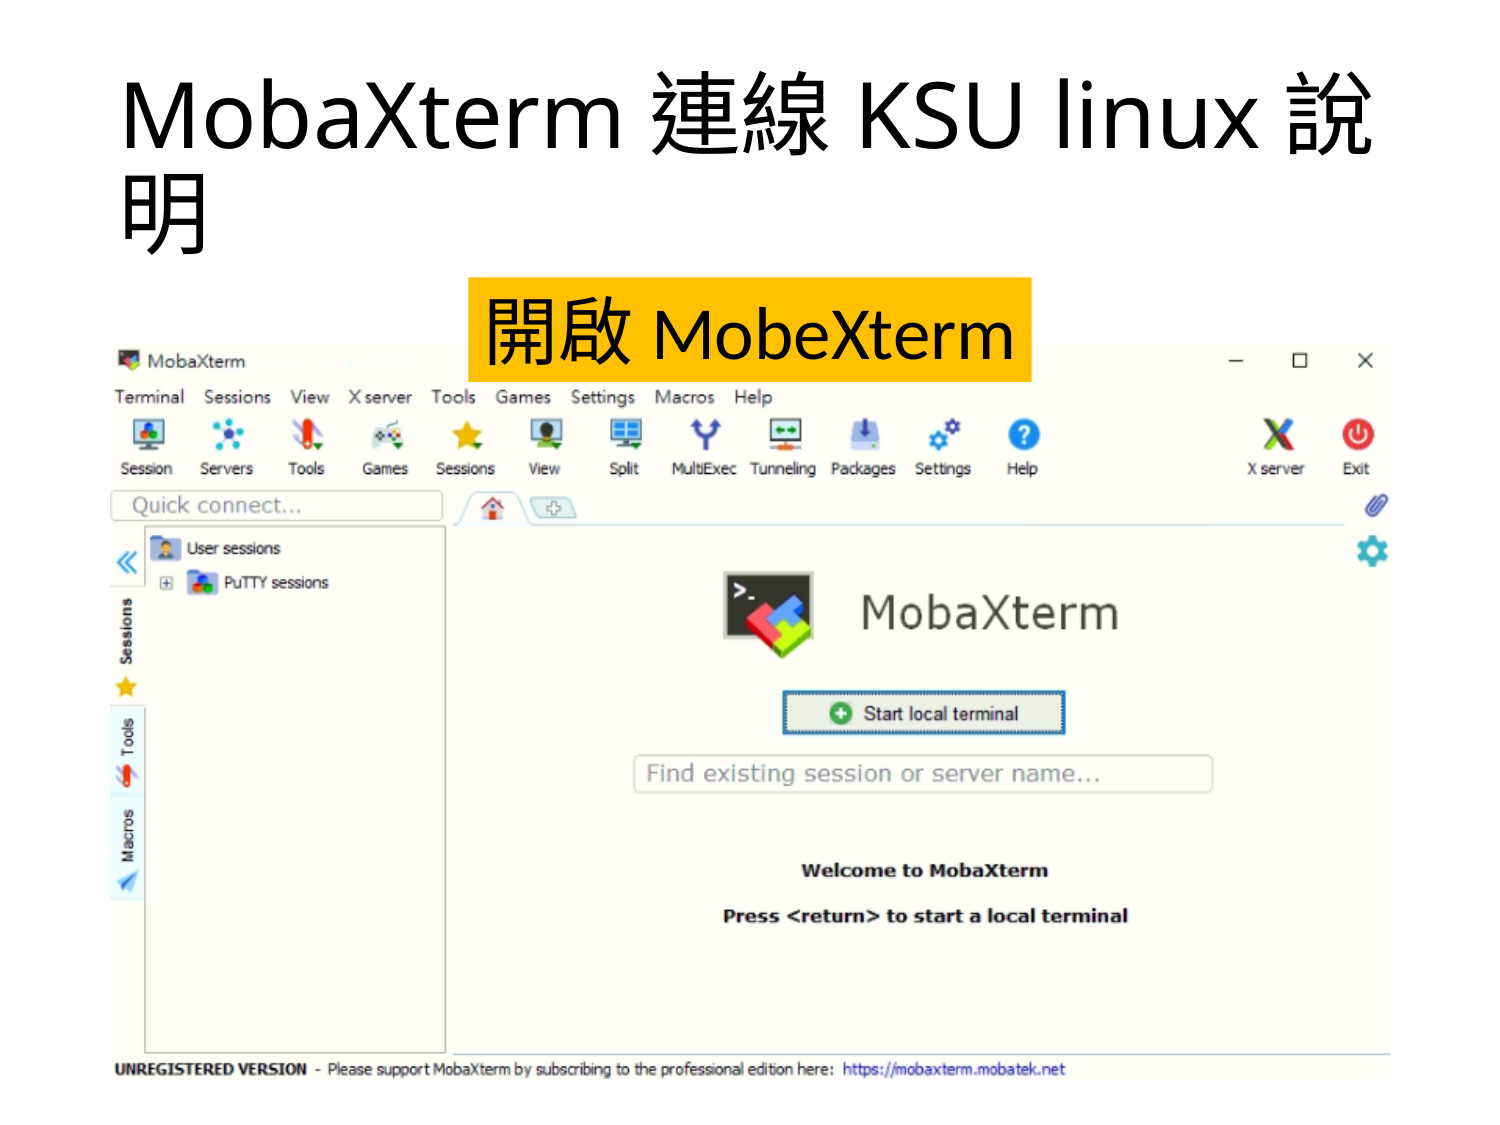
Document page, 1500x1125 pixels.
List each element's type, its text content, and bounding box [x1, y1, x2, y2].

title MobaXterm連線KSU linux說明 [103, 59, 1397, 278]
text_box 開啟MobeXterm [468, 277, 1032, 343]
picture [110, 343, 1390, 1079]
